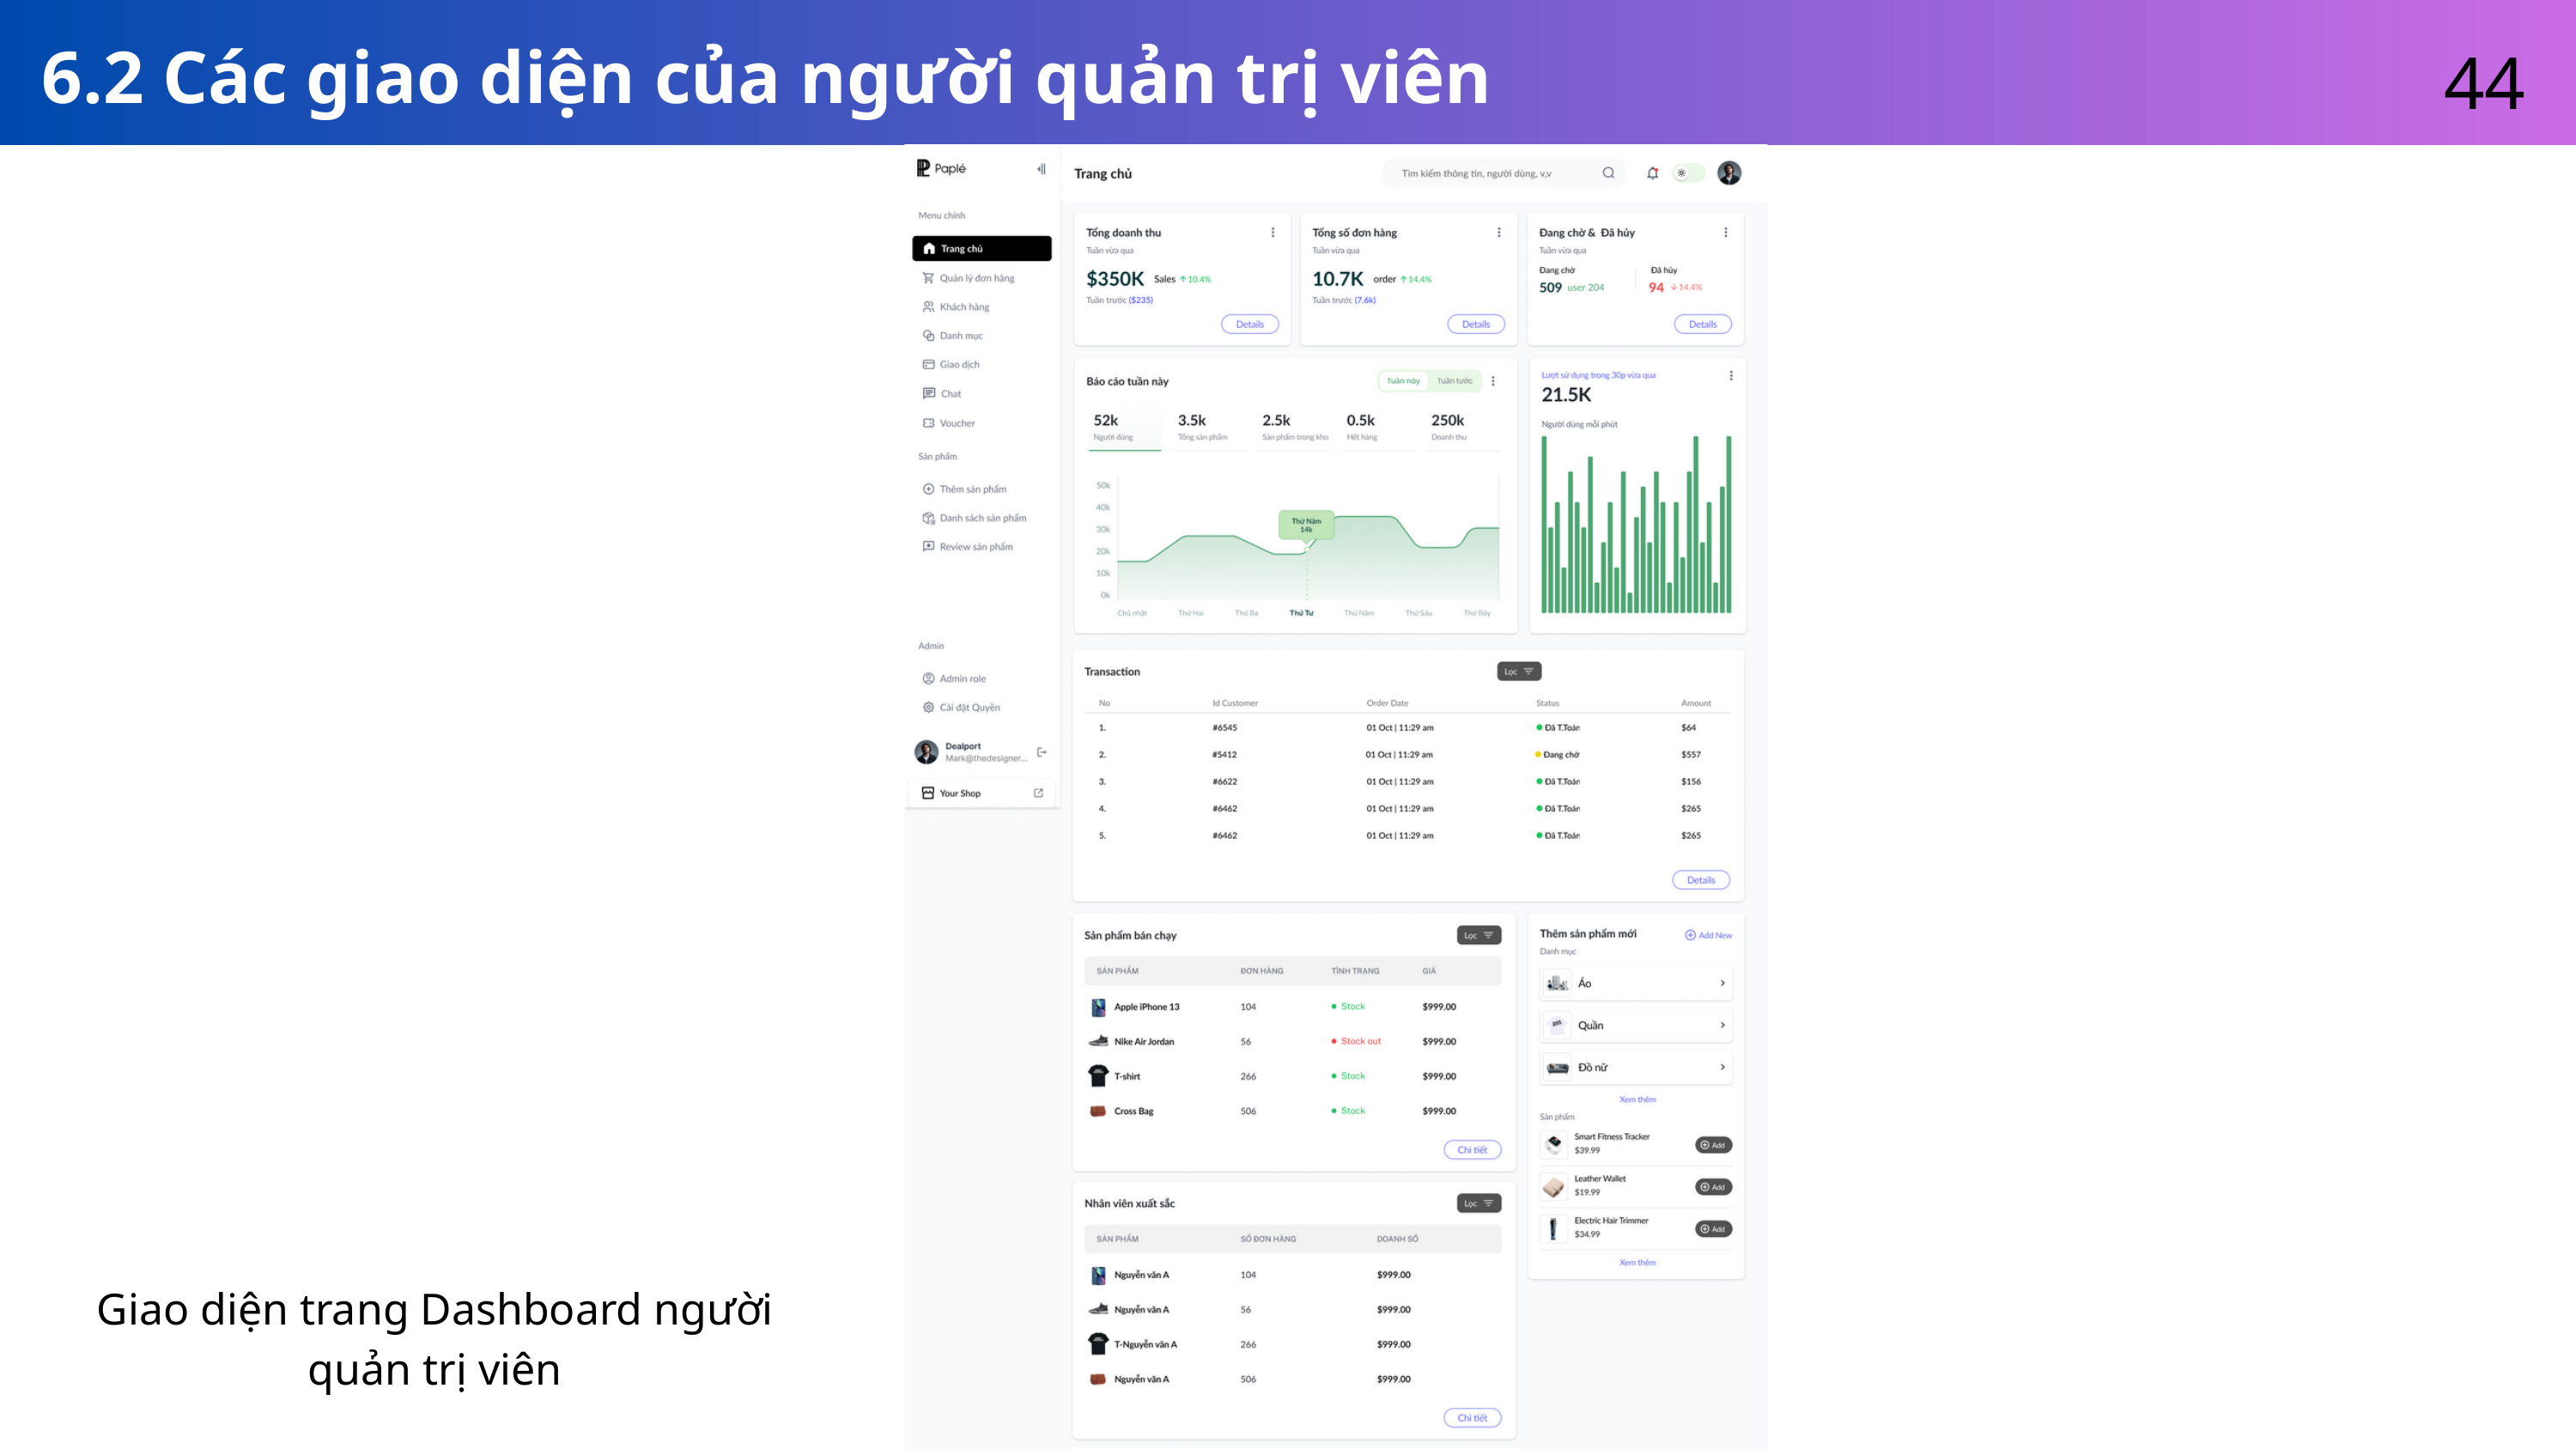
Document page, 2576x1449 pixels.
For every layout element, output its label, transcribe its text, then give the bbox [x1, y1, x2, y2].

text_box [0, 0, 2576, 145]
text_box Giao diện trang Dashboard người quản trị viên [88, 1273, 783, 1394]
text_box [904, 155, 1768, 1449]
